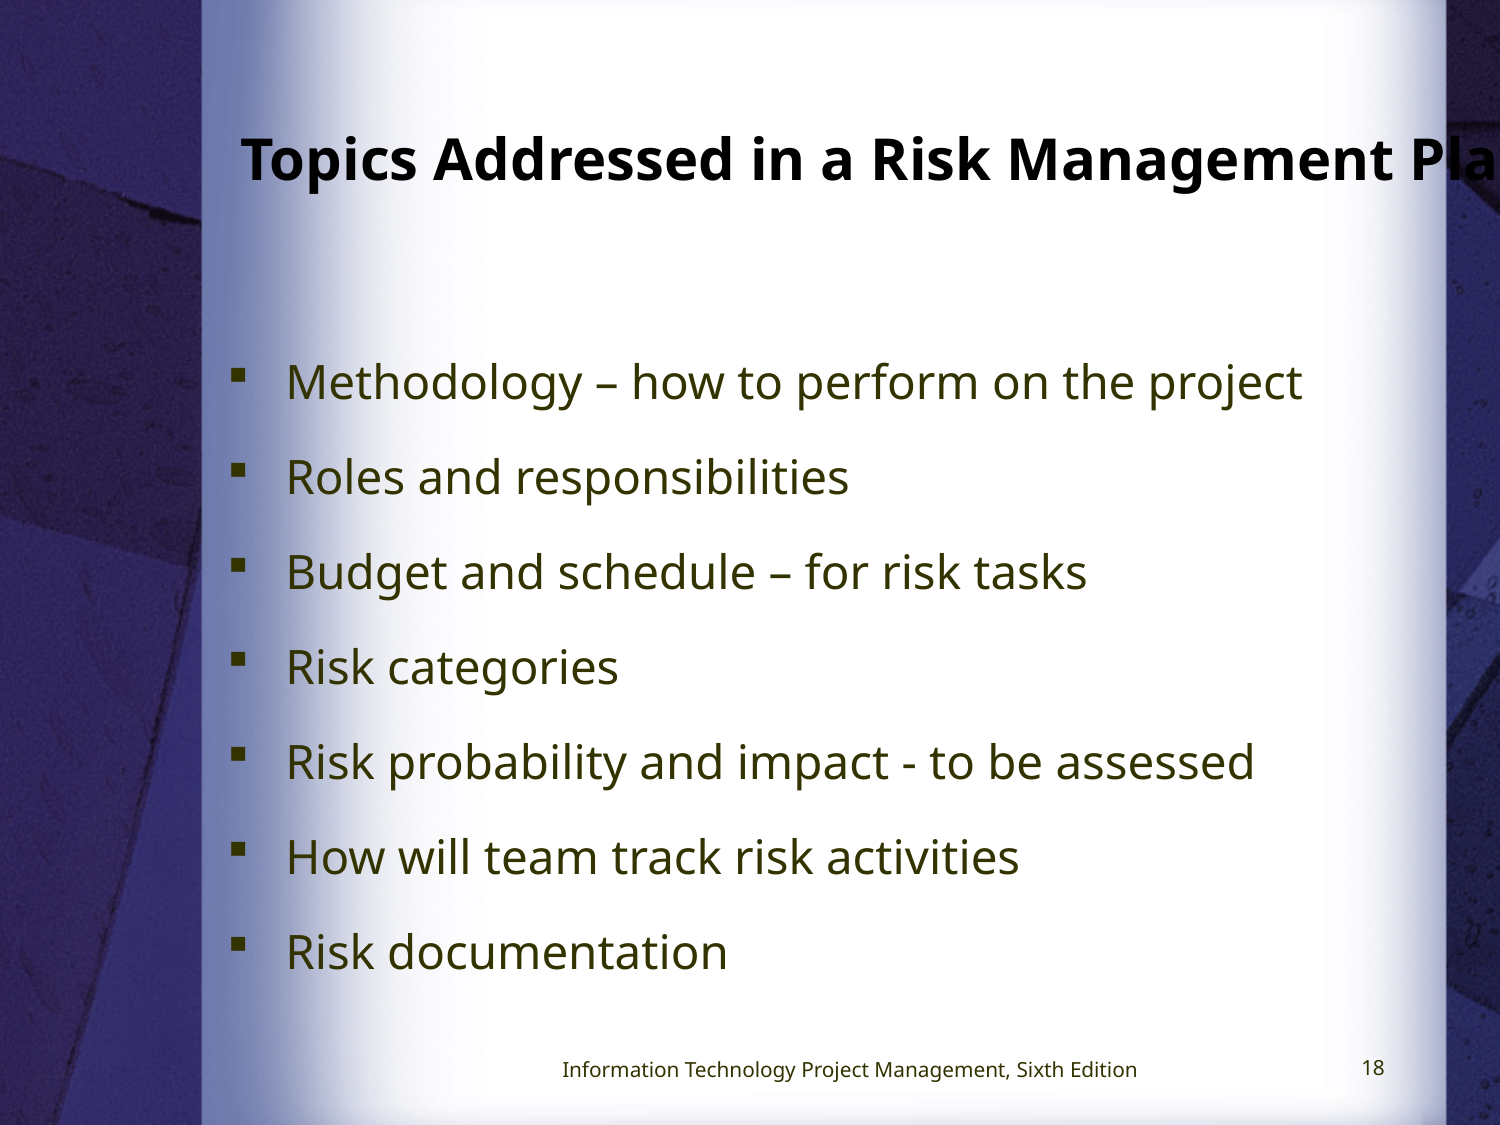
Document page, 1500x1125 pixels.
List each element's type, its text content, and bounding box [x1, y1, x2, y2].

title Topics Addressed in a Risk Management Plan [224, 49, 1500, 201]
list Methodology – how to perform on the project Roles and responsibilities Budget and schedule – for risk tasks Risk categories Risk probability and impact - to be assessed How will team track risk activities Risk documentation [212, 249, 1451, 988]
picture [0, 0, 1500, 1125]
footer Information Technology Project Management, Sixth Edition [499, 1037, 1201, 1101]
slide_number 18 [1224, 1037, 1401, 1101]
